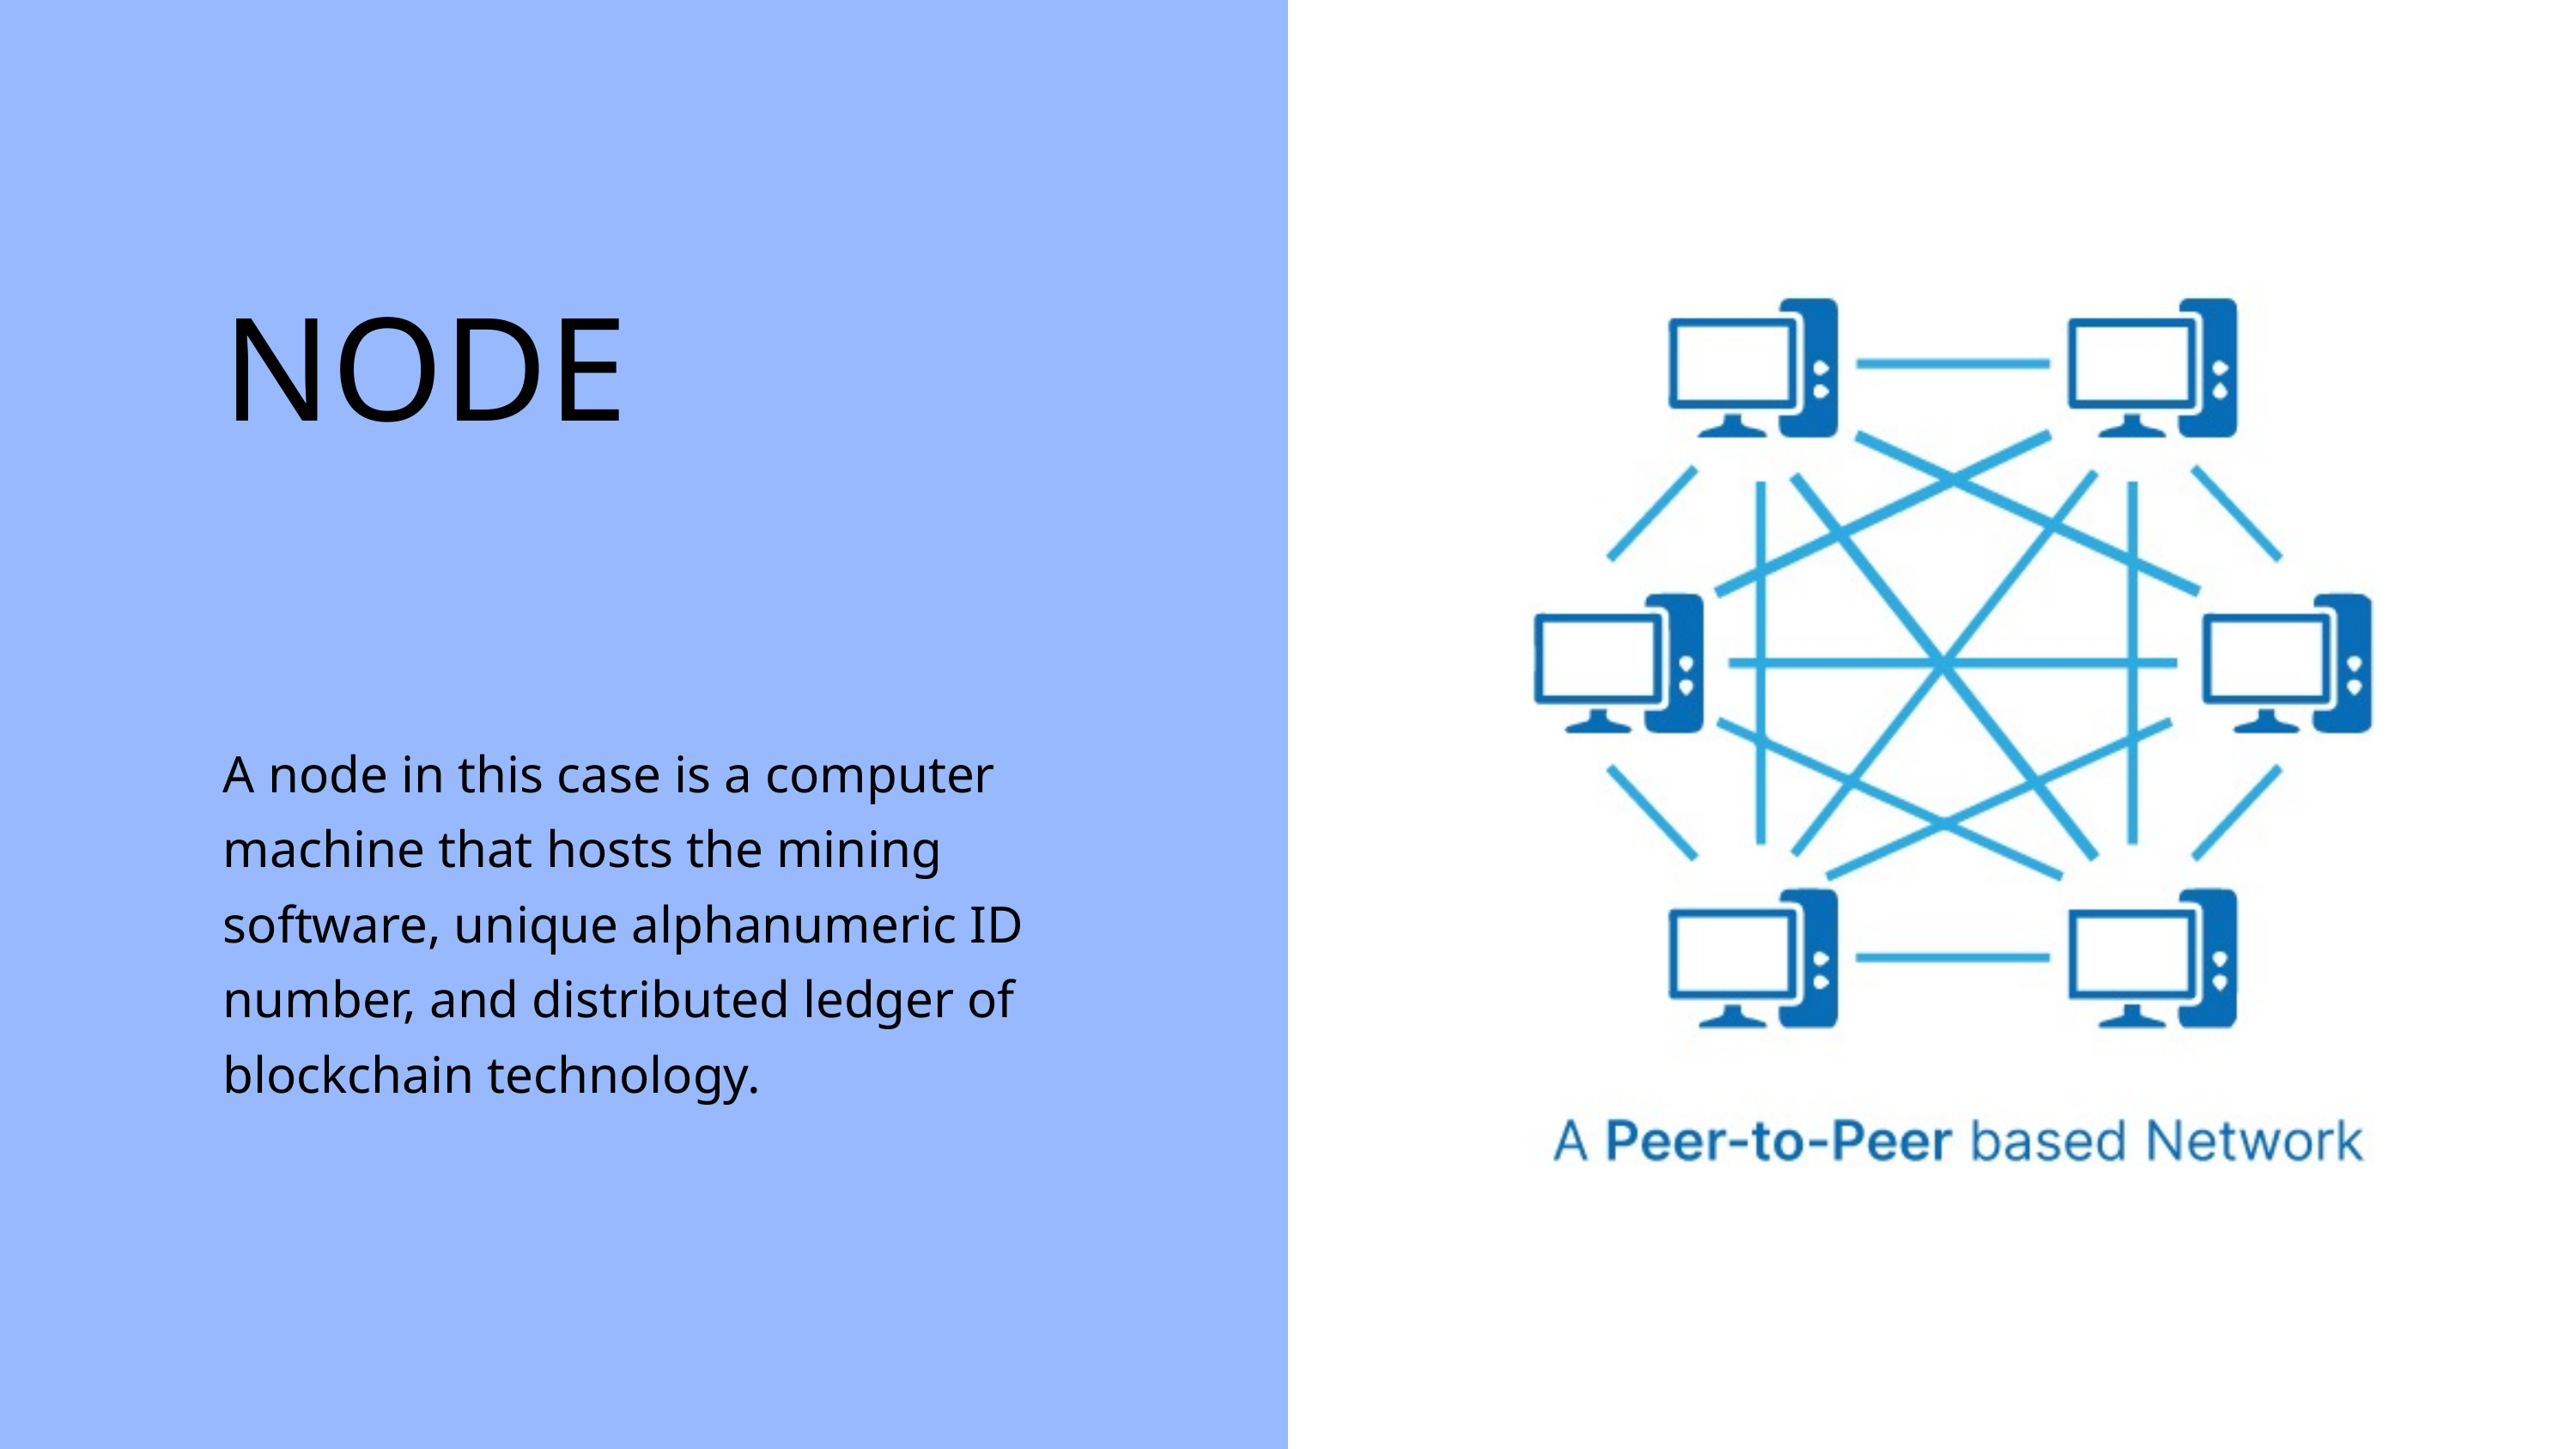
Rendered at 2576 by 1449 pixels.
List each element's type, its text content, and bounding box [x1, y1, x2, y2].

text_box A node in this case is a computer machine that hosts the mining software, unique alphanumeric ID number, and distributed ledger of blockchain technology. [222, 727, 1085, 1103]
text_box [1287, 0, 2576, 1449]
text_box NODE [222, 305, 1085, 451]
